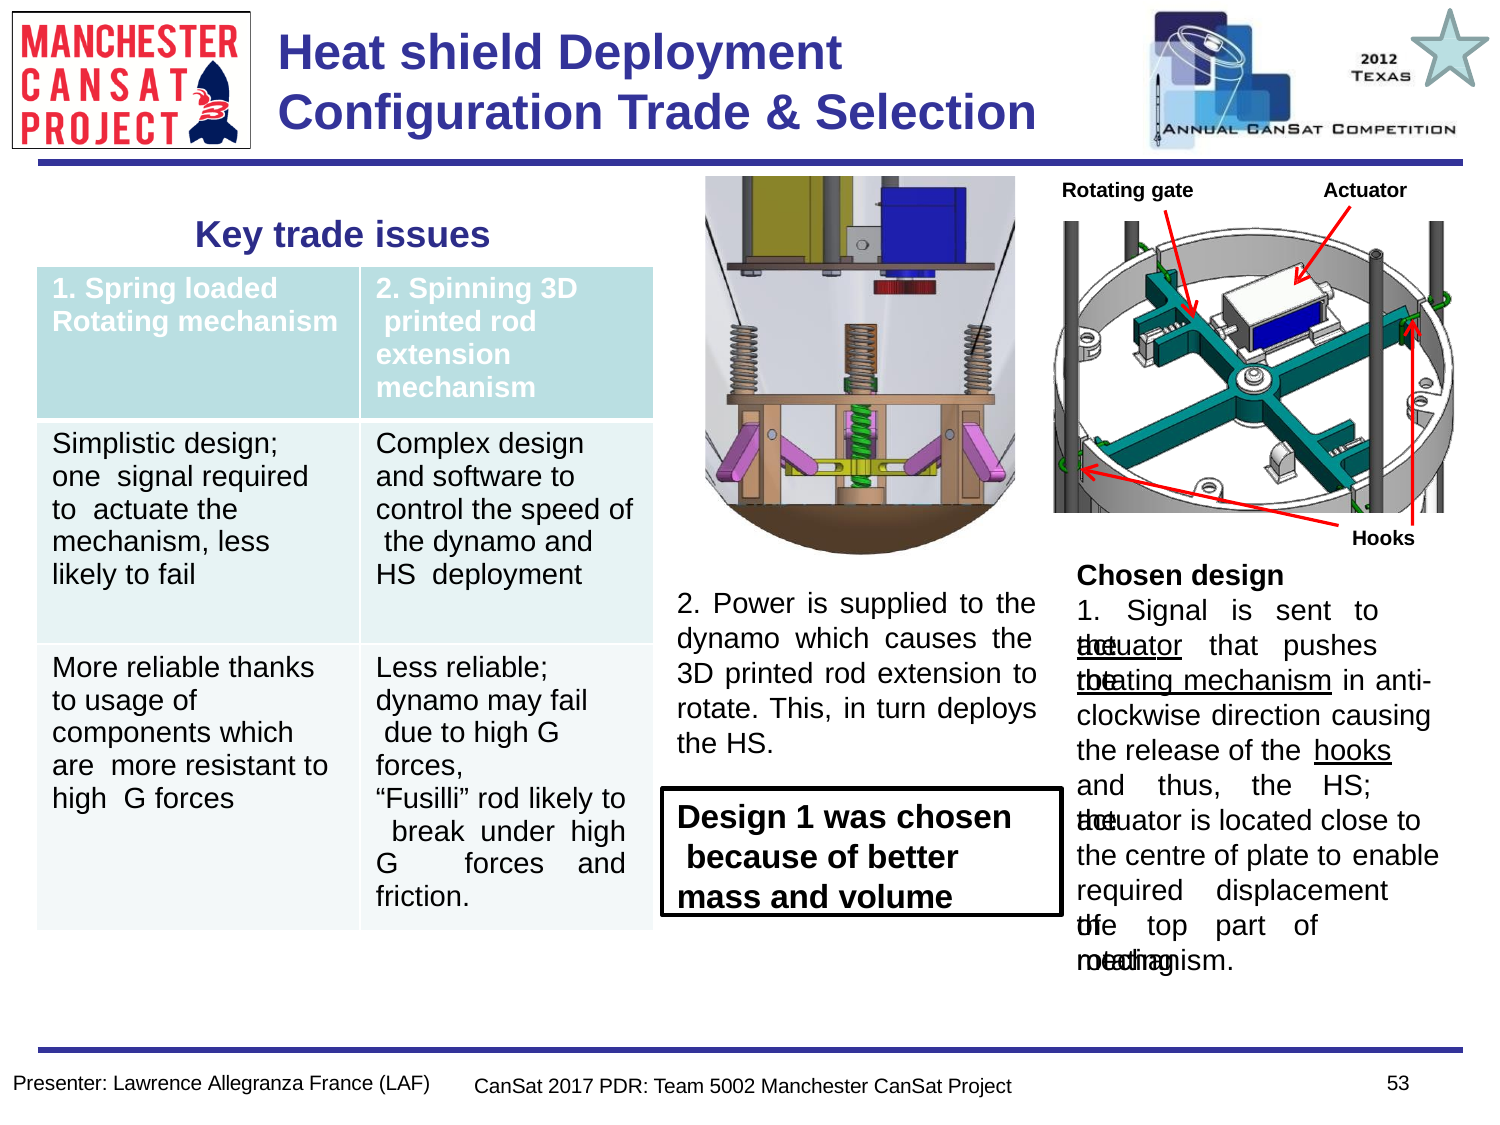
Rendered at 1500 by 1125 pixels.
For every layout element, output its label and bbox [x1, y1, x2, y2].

text_box [674, 581, 1049, 759]
title [275, 17, 1044, 208]
text_box [1321, 174, 1411, 202]
text_box [705, 176, 1016, 557]
text_box [1074, 554, 1443, 977]
table_cell [37, 423, 359, 643]
text_box [10, 1069, 438, 1096]
text_box [1046, 205, 1461, 549]
table_header [37, 267, 359, 418]
table_cell [37, 645, 359, 930]
footer [472, 1072, 1028, 1125]
table_header [361, 267, 653, 418]
slide_number [1382, 1069, 1415, 1125]
text_box [11, 11, 251, 149]
text_box [1059, 174, 1197, 202]
table_cell [361, 645, 653, 930]
text_box [662, 788, 1062, 916]
table_cell [361, 423, 653, 643]
text_box [192, 207, 495, 255]
text_box [1142, 1, 1488, 156]
